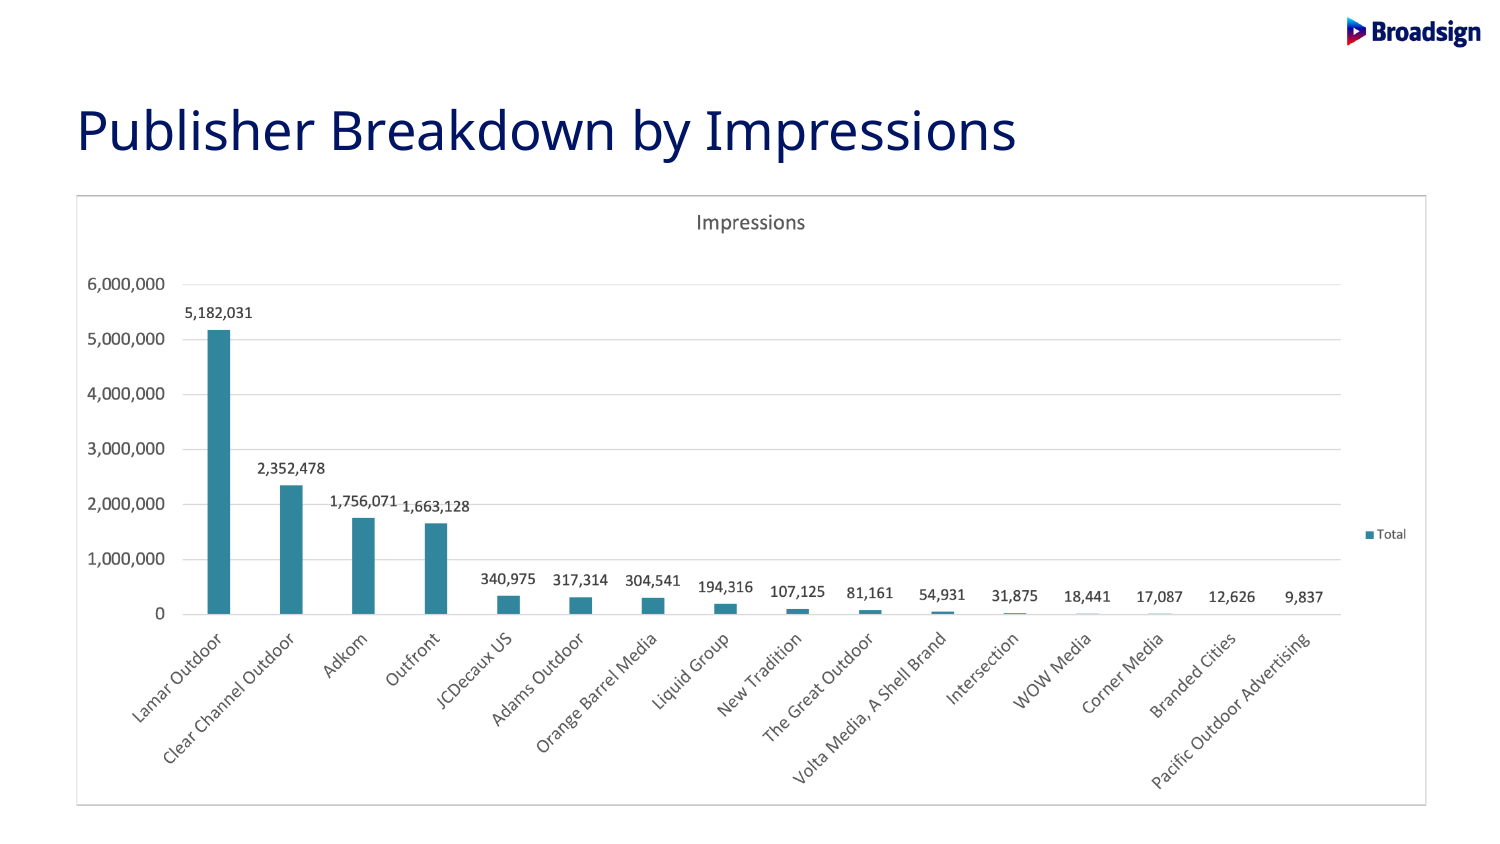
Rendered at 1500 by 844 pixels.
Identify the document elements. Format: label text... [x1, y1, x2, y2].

picture [1334, 10, 1493, 55]
text_box Publisher Breakdown by Impressions [61, 81, 1381, 183]
picture [74, 194, 1428, 807]
